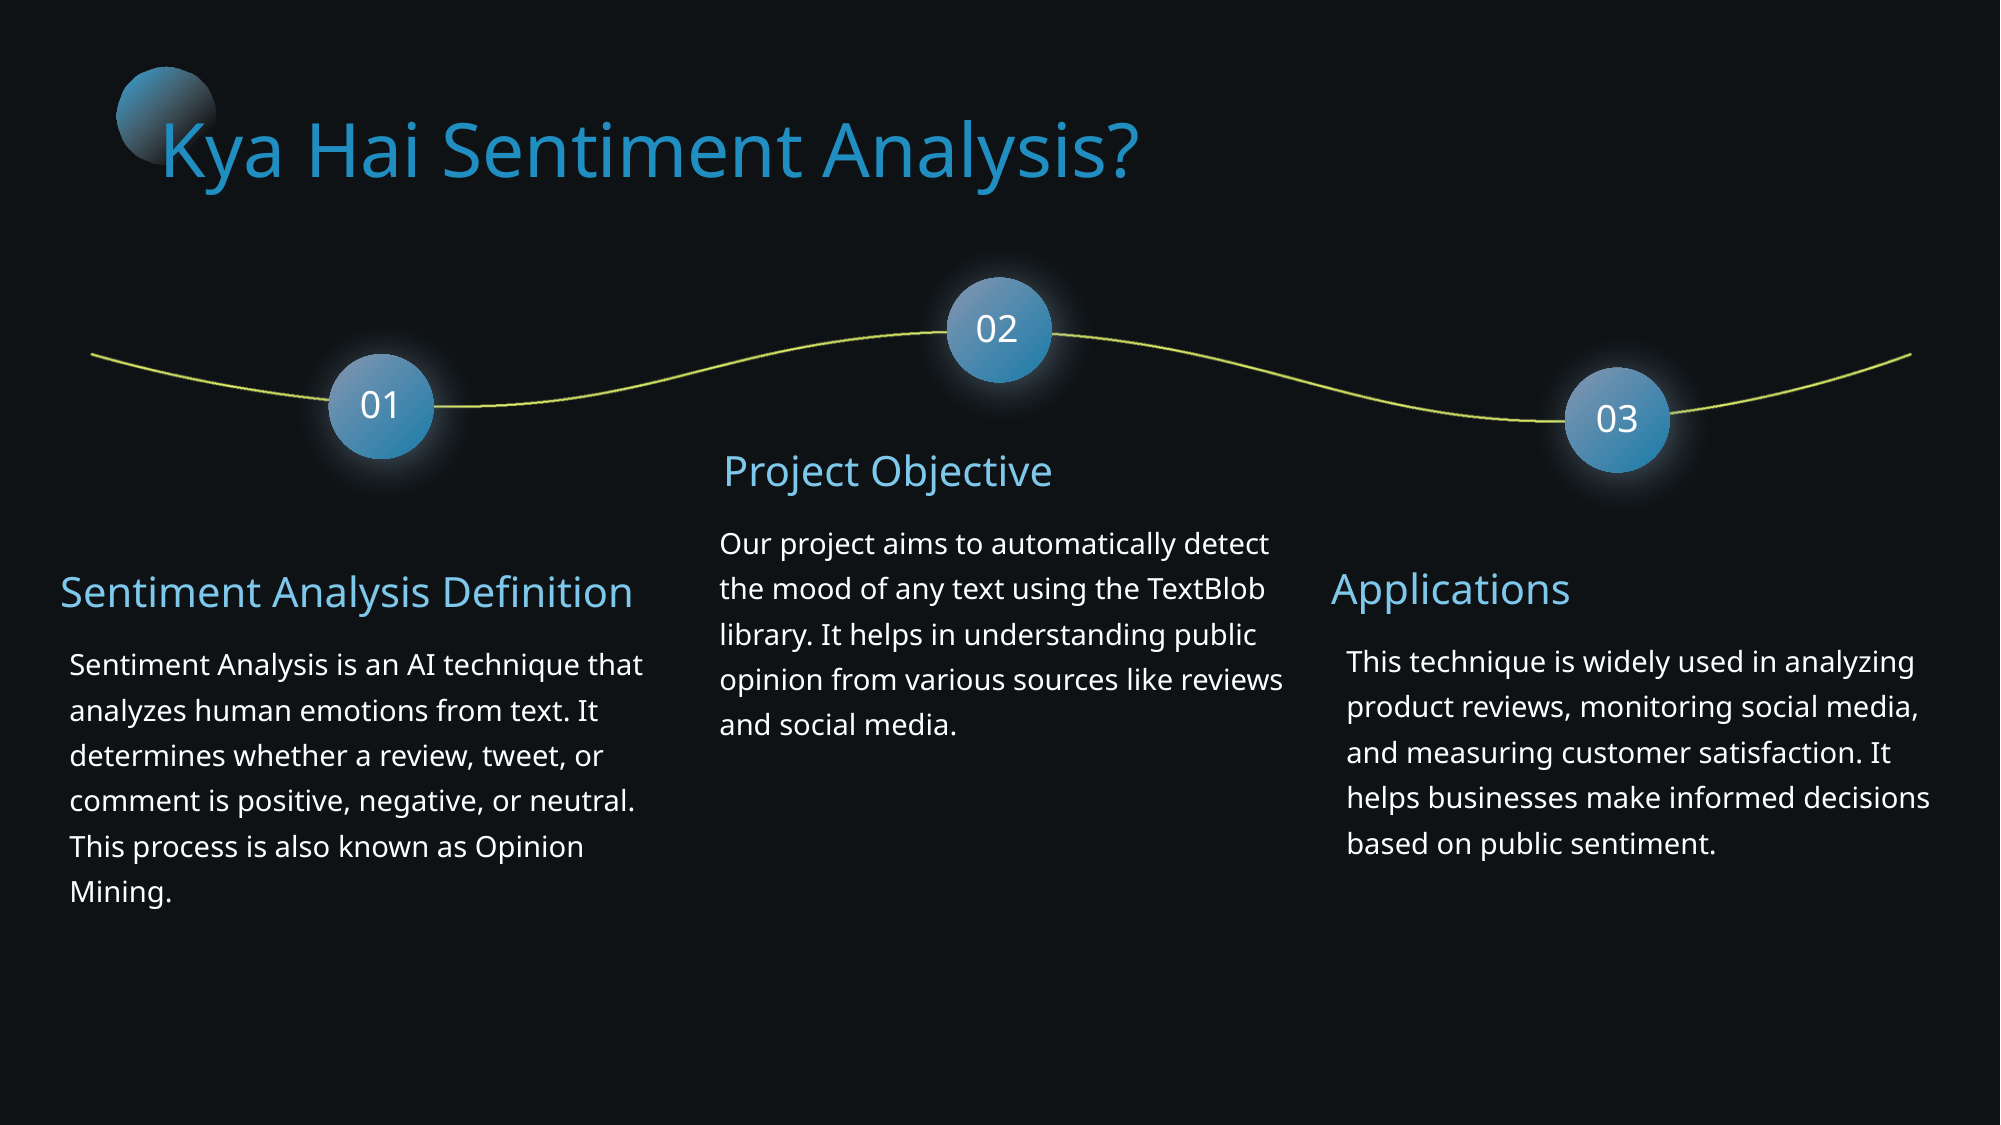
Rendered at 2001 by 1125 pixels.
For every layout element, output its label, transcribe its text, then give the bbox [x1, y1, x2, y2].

text_box 03 [1562, 434, 1672, 441]
text_box Project Objective [723, 444, 1319, 507]
text_box Our project aims to automatically detect the mood of any text using the TextBlob library. It helps in understanding public opinion from various sources like reviews and social media. [711, 507, 1327, 735]
text_box [328, 434, 434, 459]
text_box [1565, 441, 1670, 473]
text_box Kya Hai Sentiment Analysis? [159, 84, 1885, 193]
picture [90, 329, 1913, 423]
text_box This technique is widely used in analyzing product reviews, monitoring social media, and measuring customer satisfaction. It helps businesses make informed decisions based on public sentiment. [1338, 625, 1953, 853]
text_box [116, 66, 216, 165]
text_box [947, 277, 1052, 305]
text_box Sentiment Analysis Definition [60, 565, 691, 681]
text_box Applications [1330, 562, 1962, 678]
text_box Sentiment Analysis is an AI technique that analyzes human emotions from text. It determines whether a review, tweet, or comment is positive, negative, or neutral. This process is also known as Opinion Mining. [61, 628, 689, 902]
text_box 02 [942, 305, 1052, 327]
